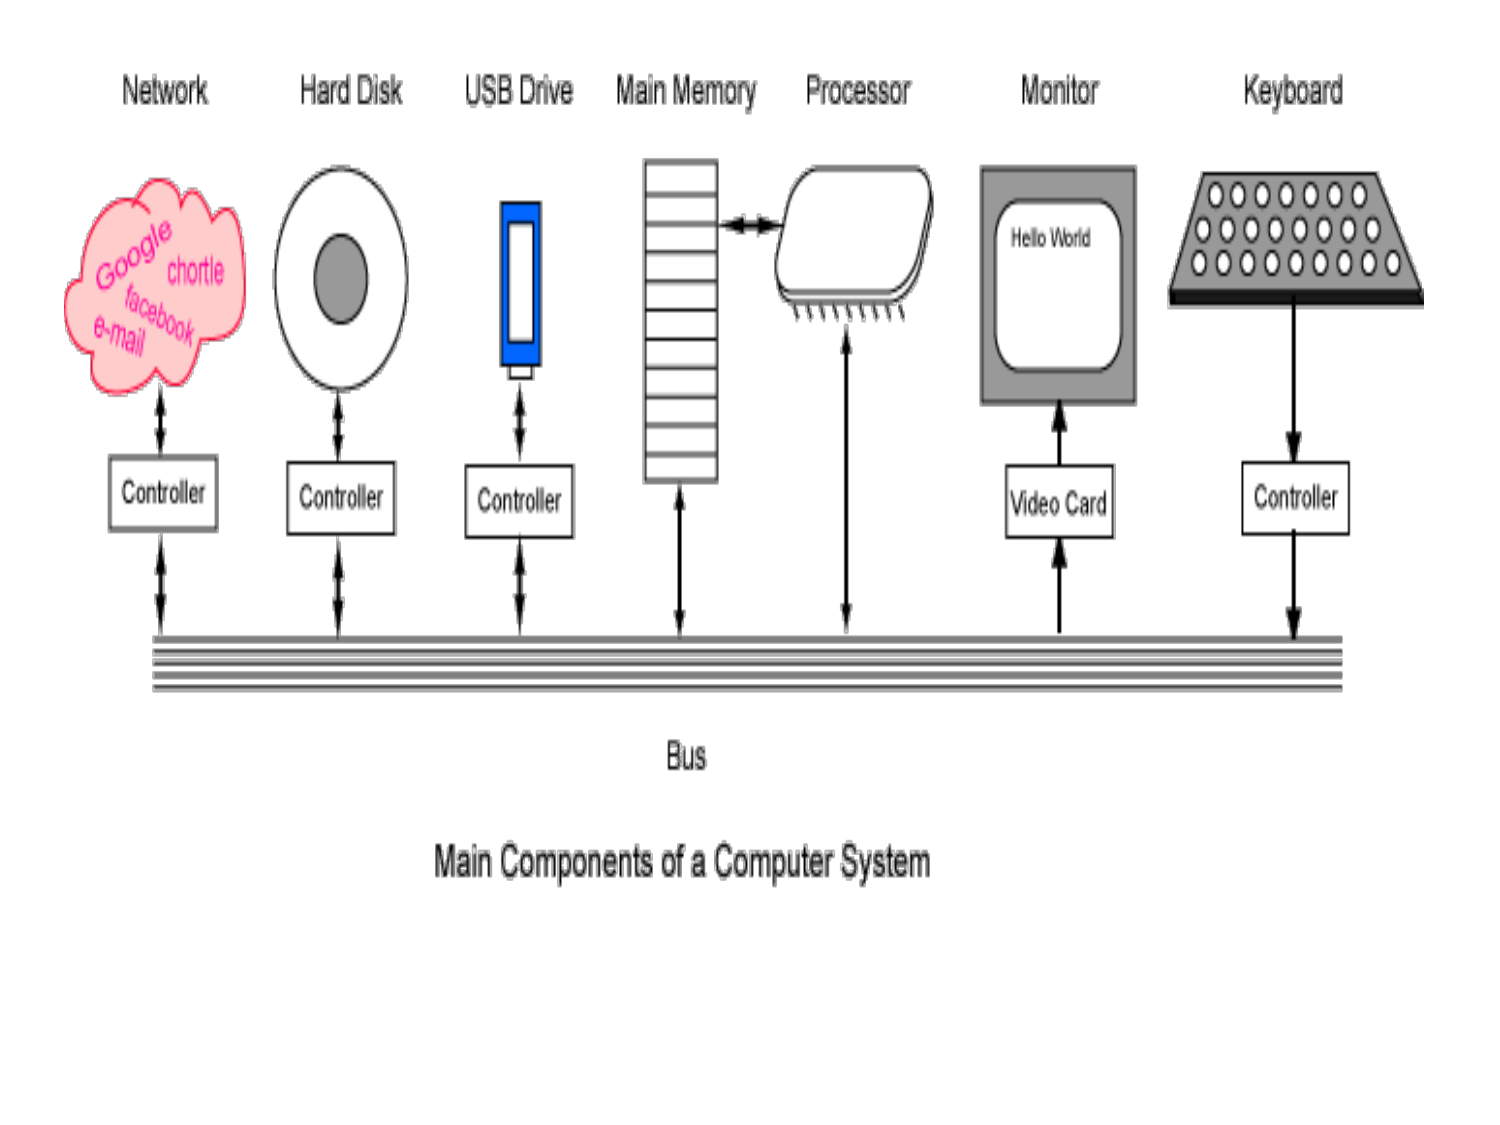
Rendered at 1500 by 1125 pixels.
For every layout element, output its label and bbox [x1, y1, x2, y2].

picture [64, 66, 1424, 894]
